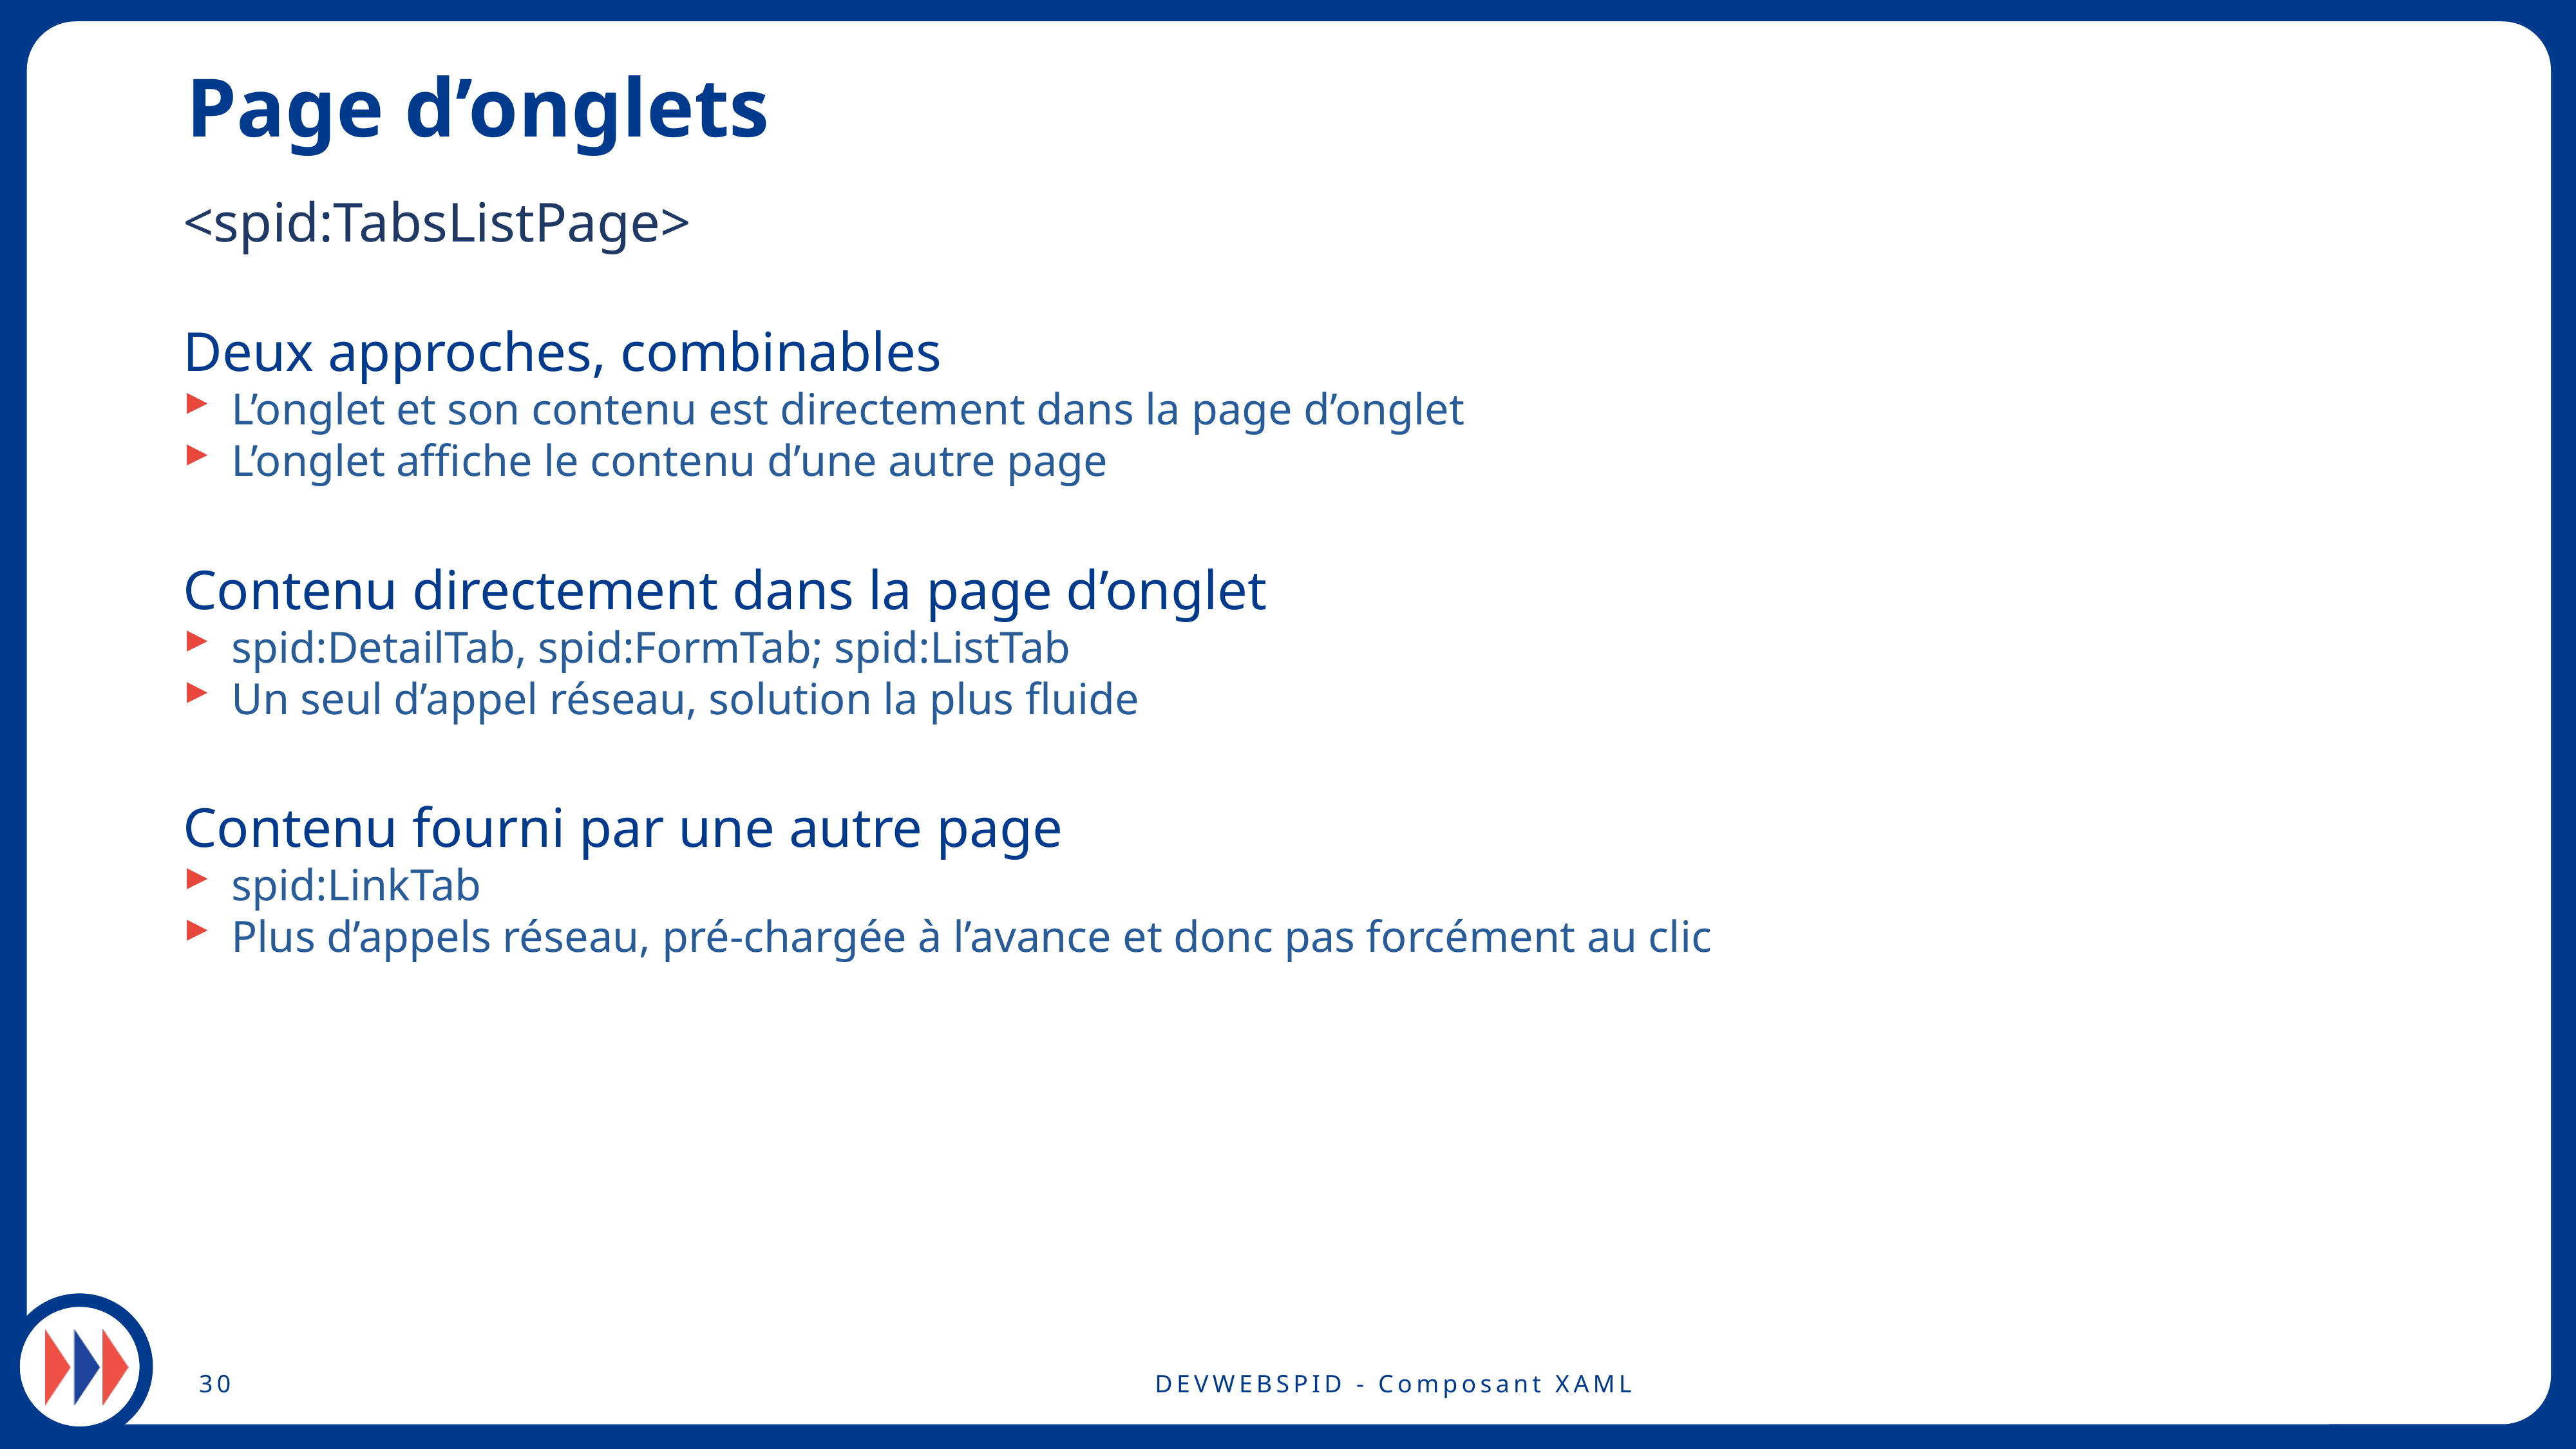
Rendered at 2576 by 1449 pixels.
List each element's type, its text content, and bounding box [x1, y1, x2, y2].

picture [45, 1329, 129, 1405]
list <spid:TabsListPage> [173, 184, 2505, 258]
footer DEVWEBSPID - Composant XAML [300, 1361, 2505, 1409]
slide_number 30 [189, 1361, 300, 1409]
list Deux approches, combinables L’onglet et son contenu est directement dans la page d’onglet L’onglet affiche le contenu d’une autre page Contenu directement dans la page d’onglet spid:DetailTab, spid:FormTab; spid:ListTab Un seul d’appel réseau, solution la plus fluide Contenu fourni par une autre page spid:LinkTab Plus d’appels réseau, pré-chargée à l’avance et donc pas forcément au clic [173, 312, 2505, 1330]
title Page d’onglets [176, 62, 2505, 174]
